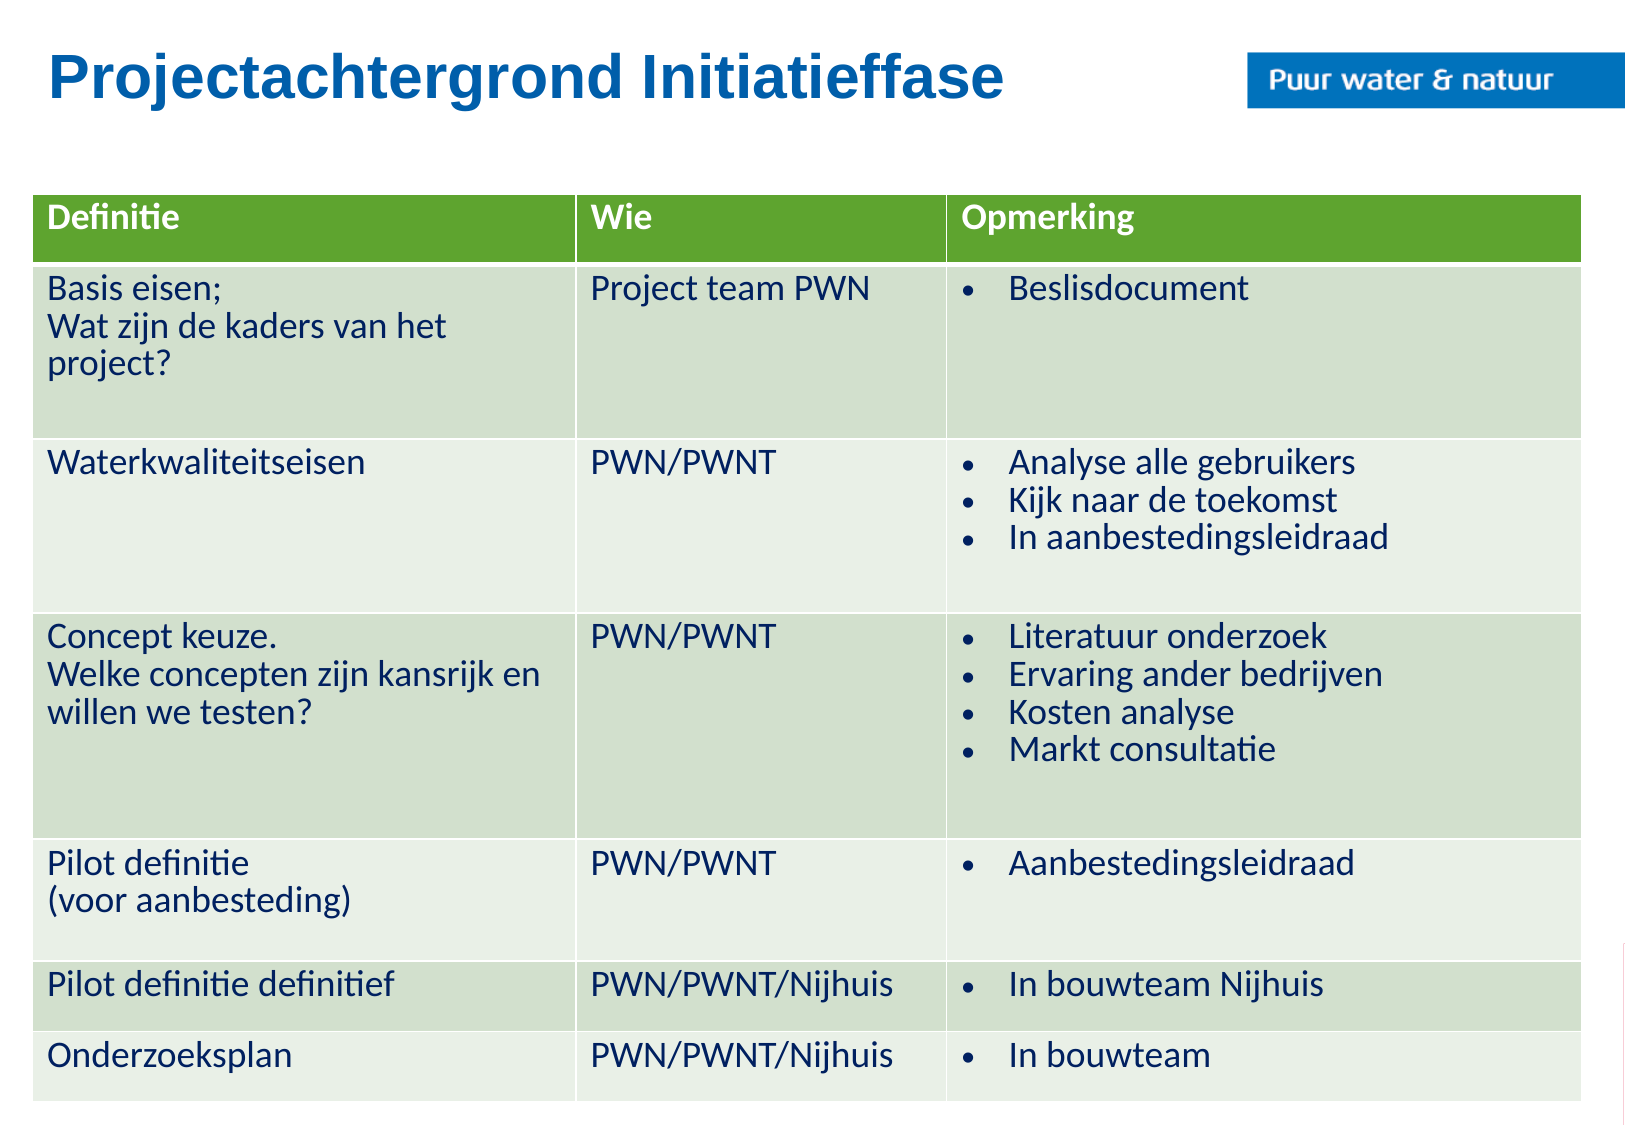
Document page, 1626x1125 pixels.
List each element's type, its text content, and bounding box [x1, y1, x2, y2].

table_cell PWN/PWNT [577, 440, 946, 612]
table_cell In bouwteam Nijhuis [947, 962, 1581, 1031]
table_cell Basis eisen; Wat zijn de kaders van het project? [33, 267, 575, 438]
table_header Definitie [33, 195, 575, 262]
table_cell PWN/PWNT/Nijhuis [577, 1032, 946, 1101]
table_cell In bouwteam [947, 1032, 1581, 1101]
table_cell Beslisdocument [947, 267, 1581, 438]
table_cell Literatuur onderzoek Ervaring ander bedrijven Kosten analyse Markt consultatie [947, 614, 1581, 838]
table_cell Pilot definitie definitief [33, 962, 575, 1031]
table_header Wie [577, 195, 946, 262]
table_cell PWN/PWNT/Nijhuis [577, 962, 946, 1031]
table_header Opmerking [947, 195, 1581, 262]
title Projectachtergrond Initiatieffase [32, 0, 1495, 193]
table_cell PWN/PWNT [577, 840, 946, 960]
picture [1495, 0, 1625, 161]
table_cell Concept keuze. Welke concepten zijn kansrijk en willen we testen? [33, 614, 575, 838]
table_cell PWN/PWNT [577, 614, 946, 838]
picture [1166, 940, 1625, 1125]
table_cell Pilot definitie (voor aanbesteding) [33, 840, 575, 960]
table_cell Waterkwaliteitseisen [33, 440, 575, 612]
table_cell Aanbestedingsleidraad [947, 840, 1581, 960]
table_cell Analyse alle gebruikers Kijk naar de toekomst In aanbestedingsleidraad [947, 440, 1581, 612]
table_cell Onderzoeksplan [33, 1032, 575, 1101]
table_cell Project team PWN [577, 267, 946, 438]
